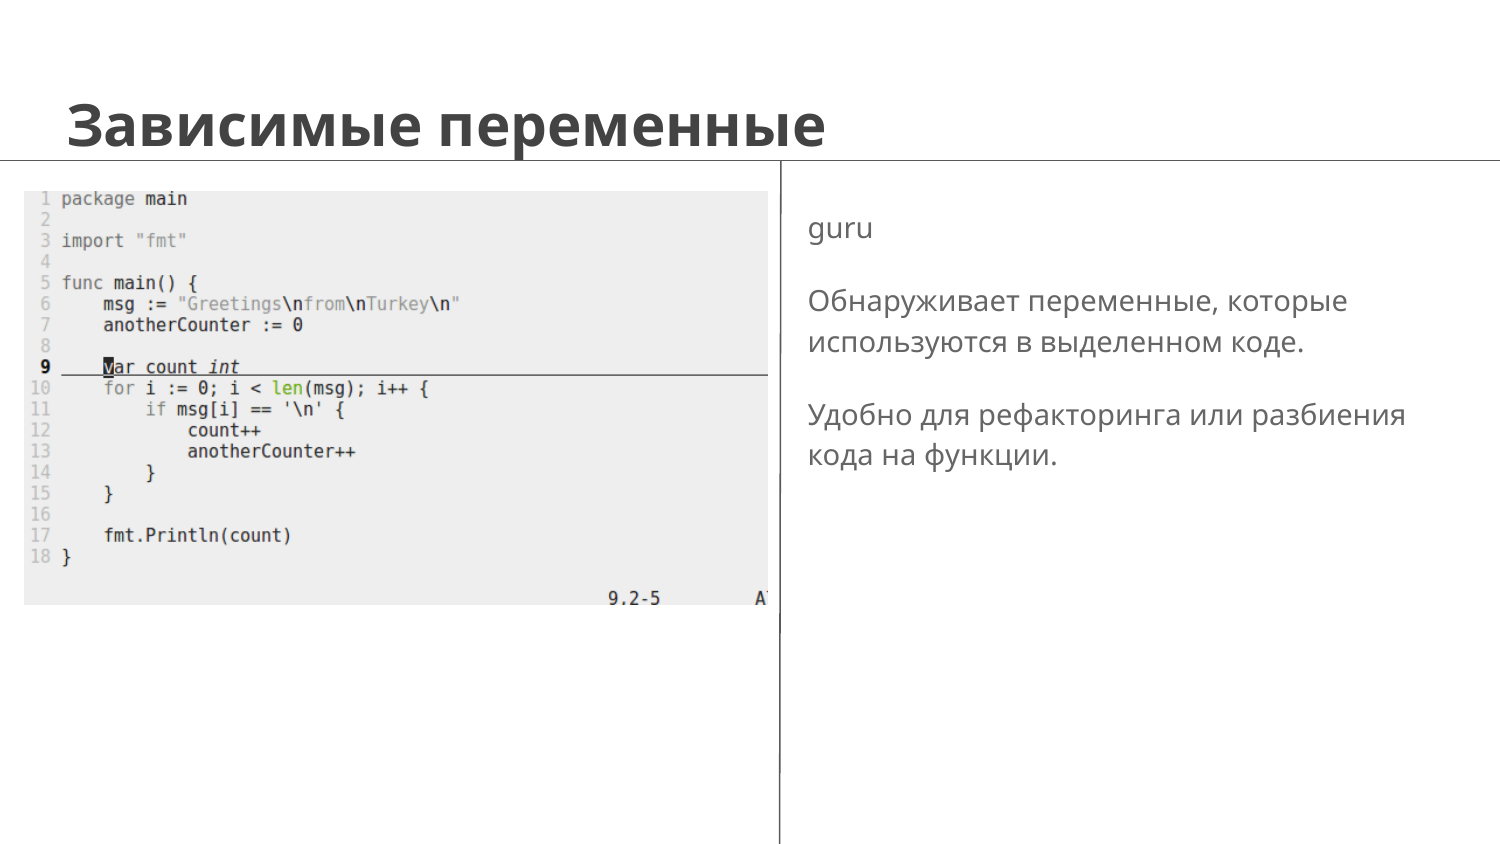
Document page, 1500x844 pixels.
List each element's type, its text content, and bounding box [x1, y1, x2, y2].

list guru Обнаруживает переменные, которые используются в выделенном коде. Удобно для рефакторинга или разбиения кода на функции. [792, 189, 1449, 750]
title Зависимые переменные [51, 72, 1449, 159]
picture [24, 191, 768, 605]
